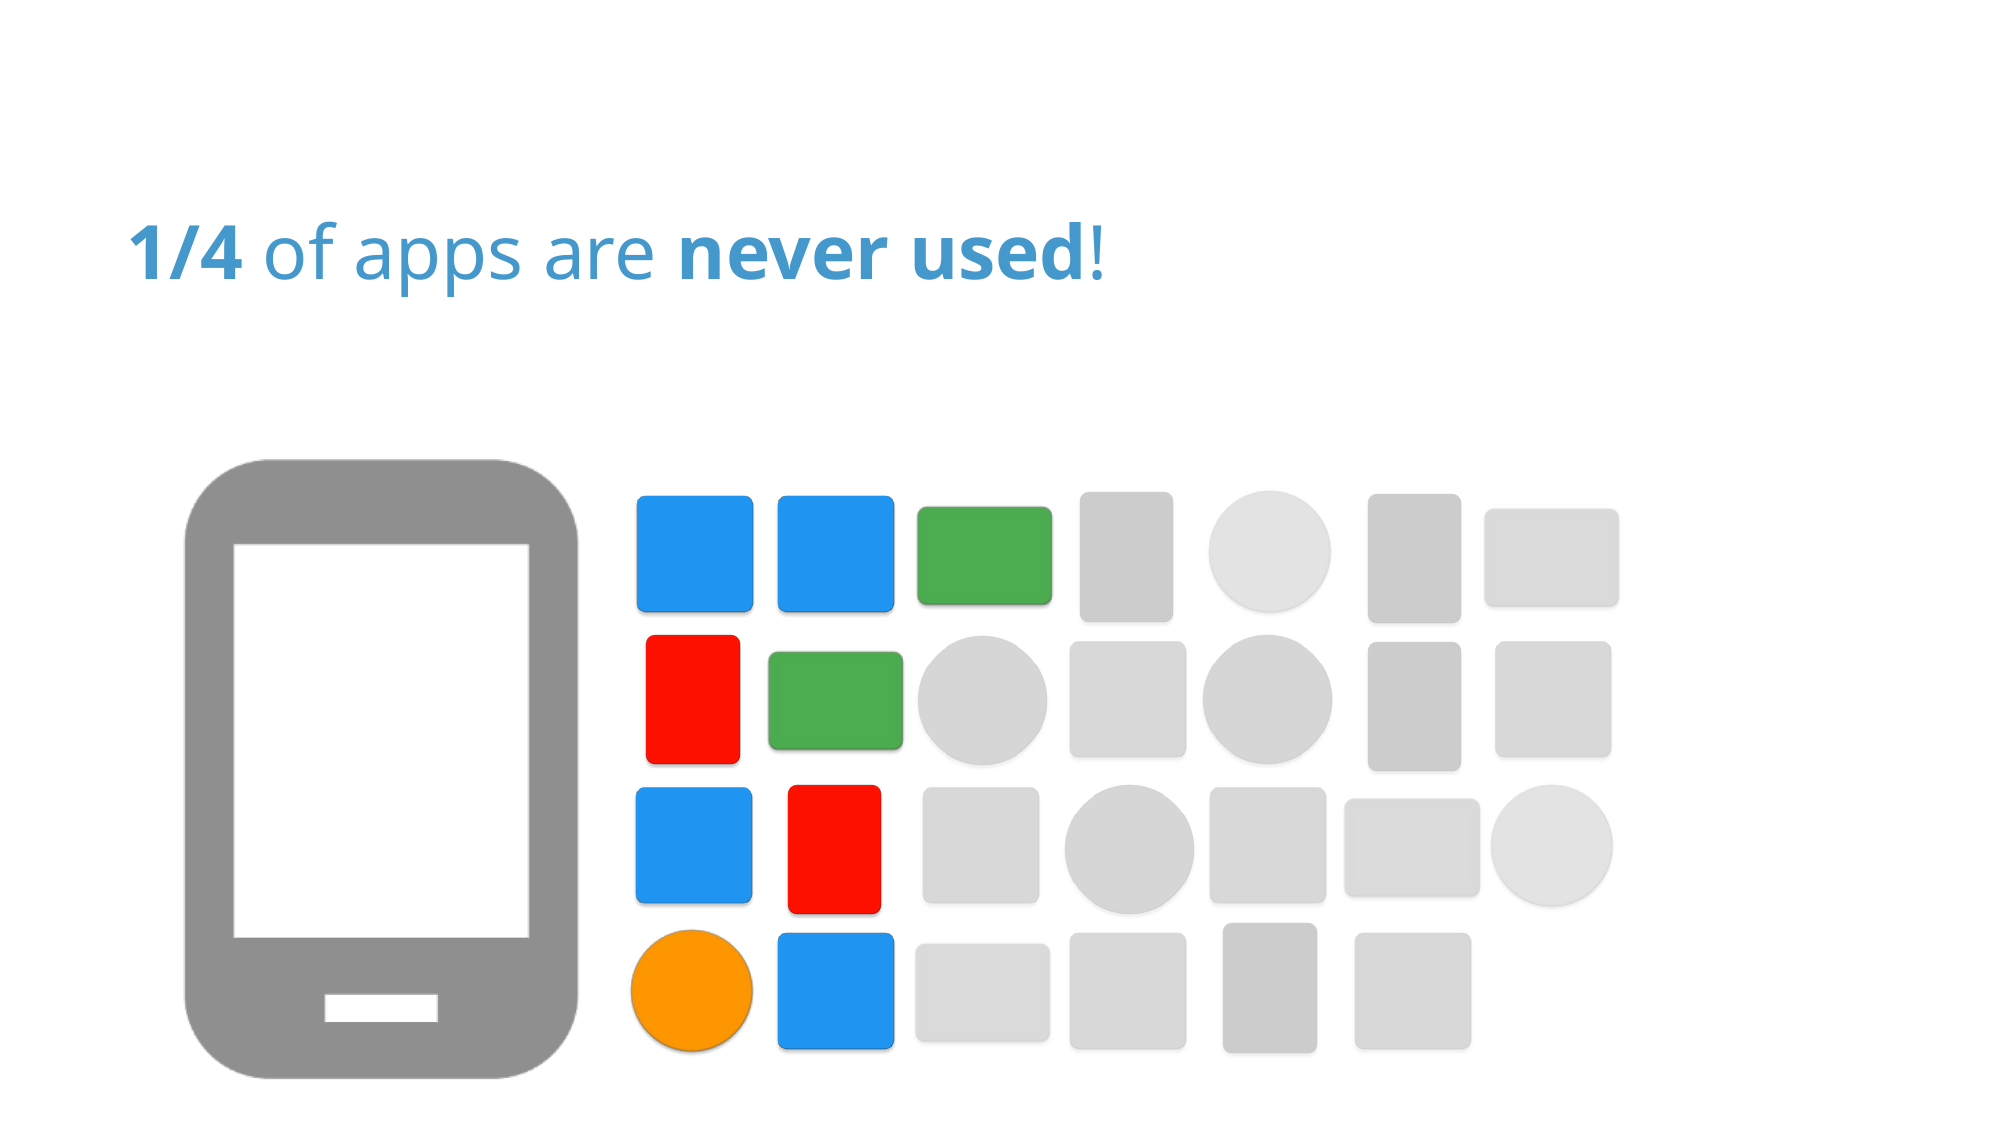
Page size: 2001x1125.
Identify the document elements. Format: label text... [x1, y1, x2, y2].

picture [1203, 486, 1336, 619]
picture [0, 388, 1627, 1125]
list 1/4 of apps are never used! [102, 200, 1828, 745]
